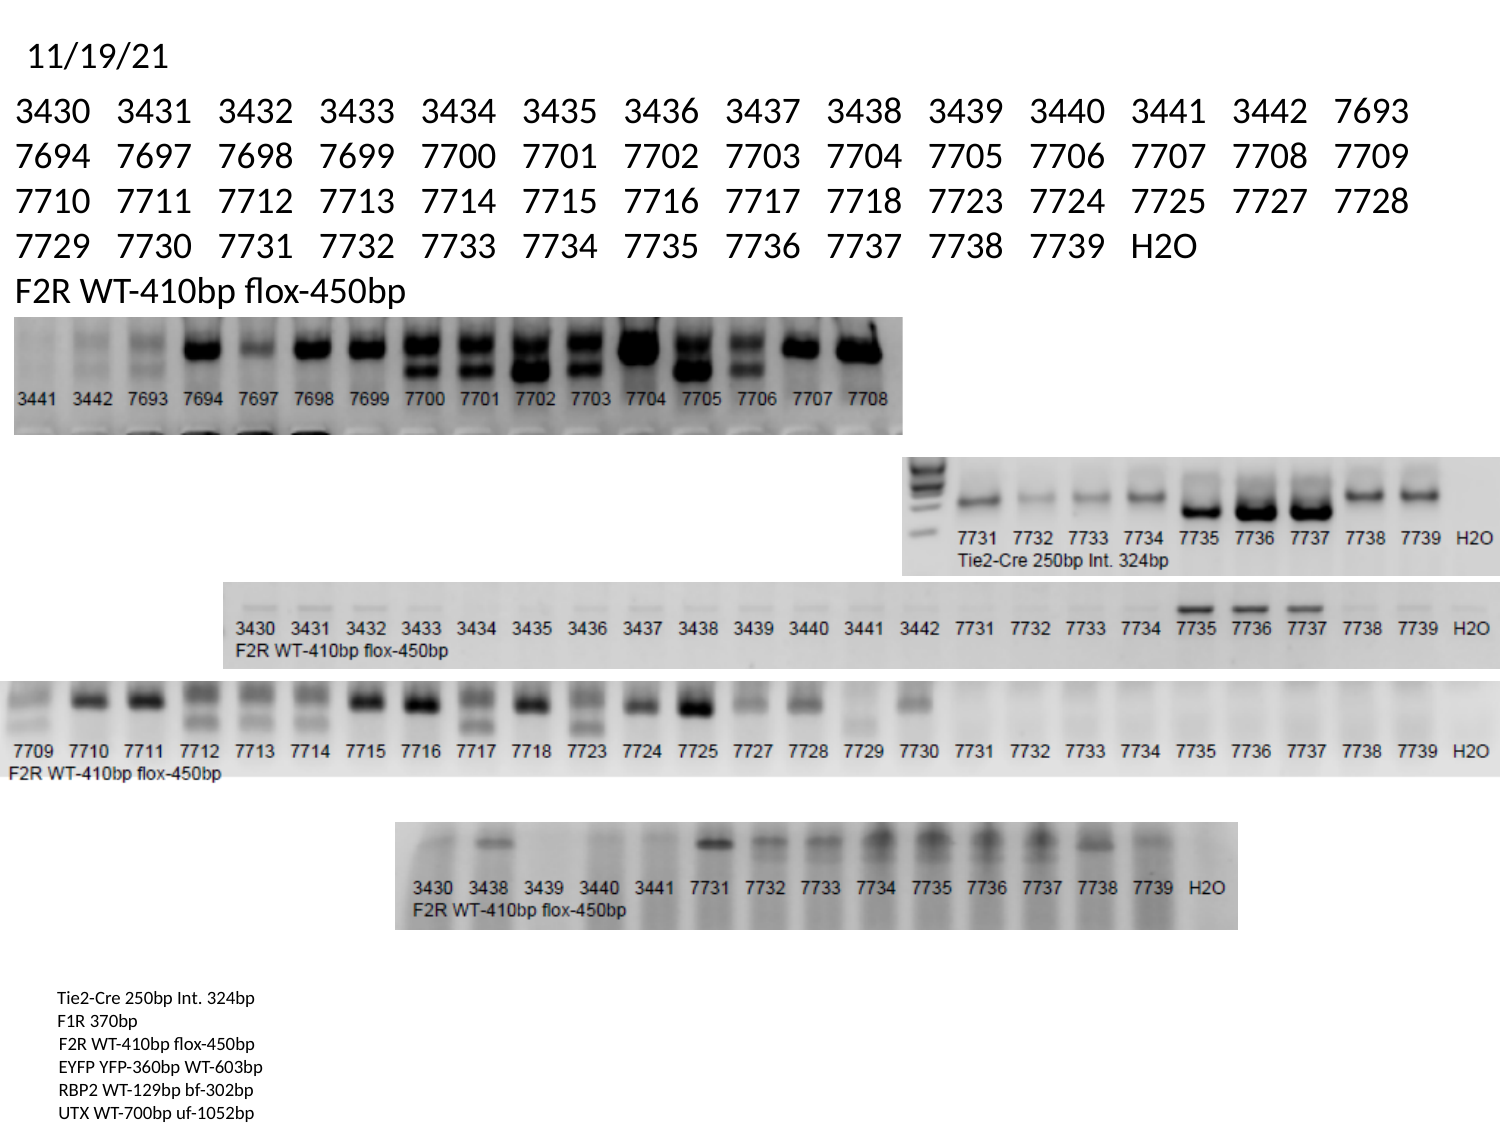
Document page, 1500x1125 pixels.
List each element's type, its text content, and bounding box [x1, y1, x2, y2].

picture [222, 581, 1500, 669]
text_box 3430 3431 3432 3433 3434 3435 3436 3437 3438 3439 3440 3441 3442 7693 7694 7697 7698 7699 7700 7701 7702 7703 7704 7705 7706 7707 7708 7709 7710 7711 7712 7713 7714 7715 7716 7717 7718 7723 7724 7725 7727 7728 7729 7730 7731 7732 7733 7734 7735 7736 7737 7738 7739 H2O F2R WT-410bp flox-450bp [0, 79, 1500, 319]
picture [394, 821, 1238, 930]
text_box 11/19/21 [11, 23, 184, 84]
picture [0, 681, 1500, 790]
text_box EYFP YFP-360bp WT-603bp [43, 1047, 278, 1085]
text_box F1R 370bp [42, 1001, 153, 1039]
picture [902, 457, 1500, 576]
text_box Tie2-Cre 250bp Int. 324bp [42, 978, 270, 1016]
text_box UTX WT-700bp uf-1052bp [43, 1093, 270, 1125]
text_box F2R WT-410bp flox-450bp [44, 1024, 270, 1047]
picture [13, 317, 903, 435]
text_box RBP2 WT-129bp bf-302bp [43, 1070, 269, 1093]
